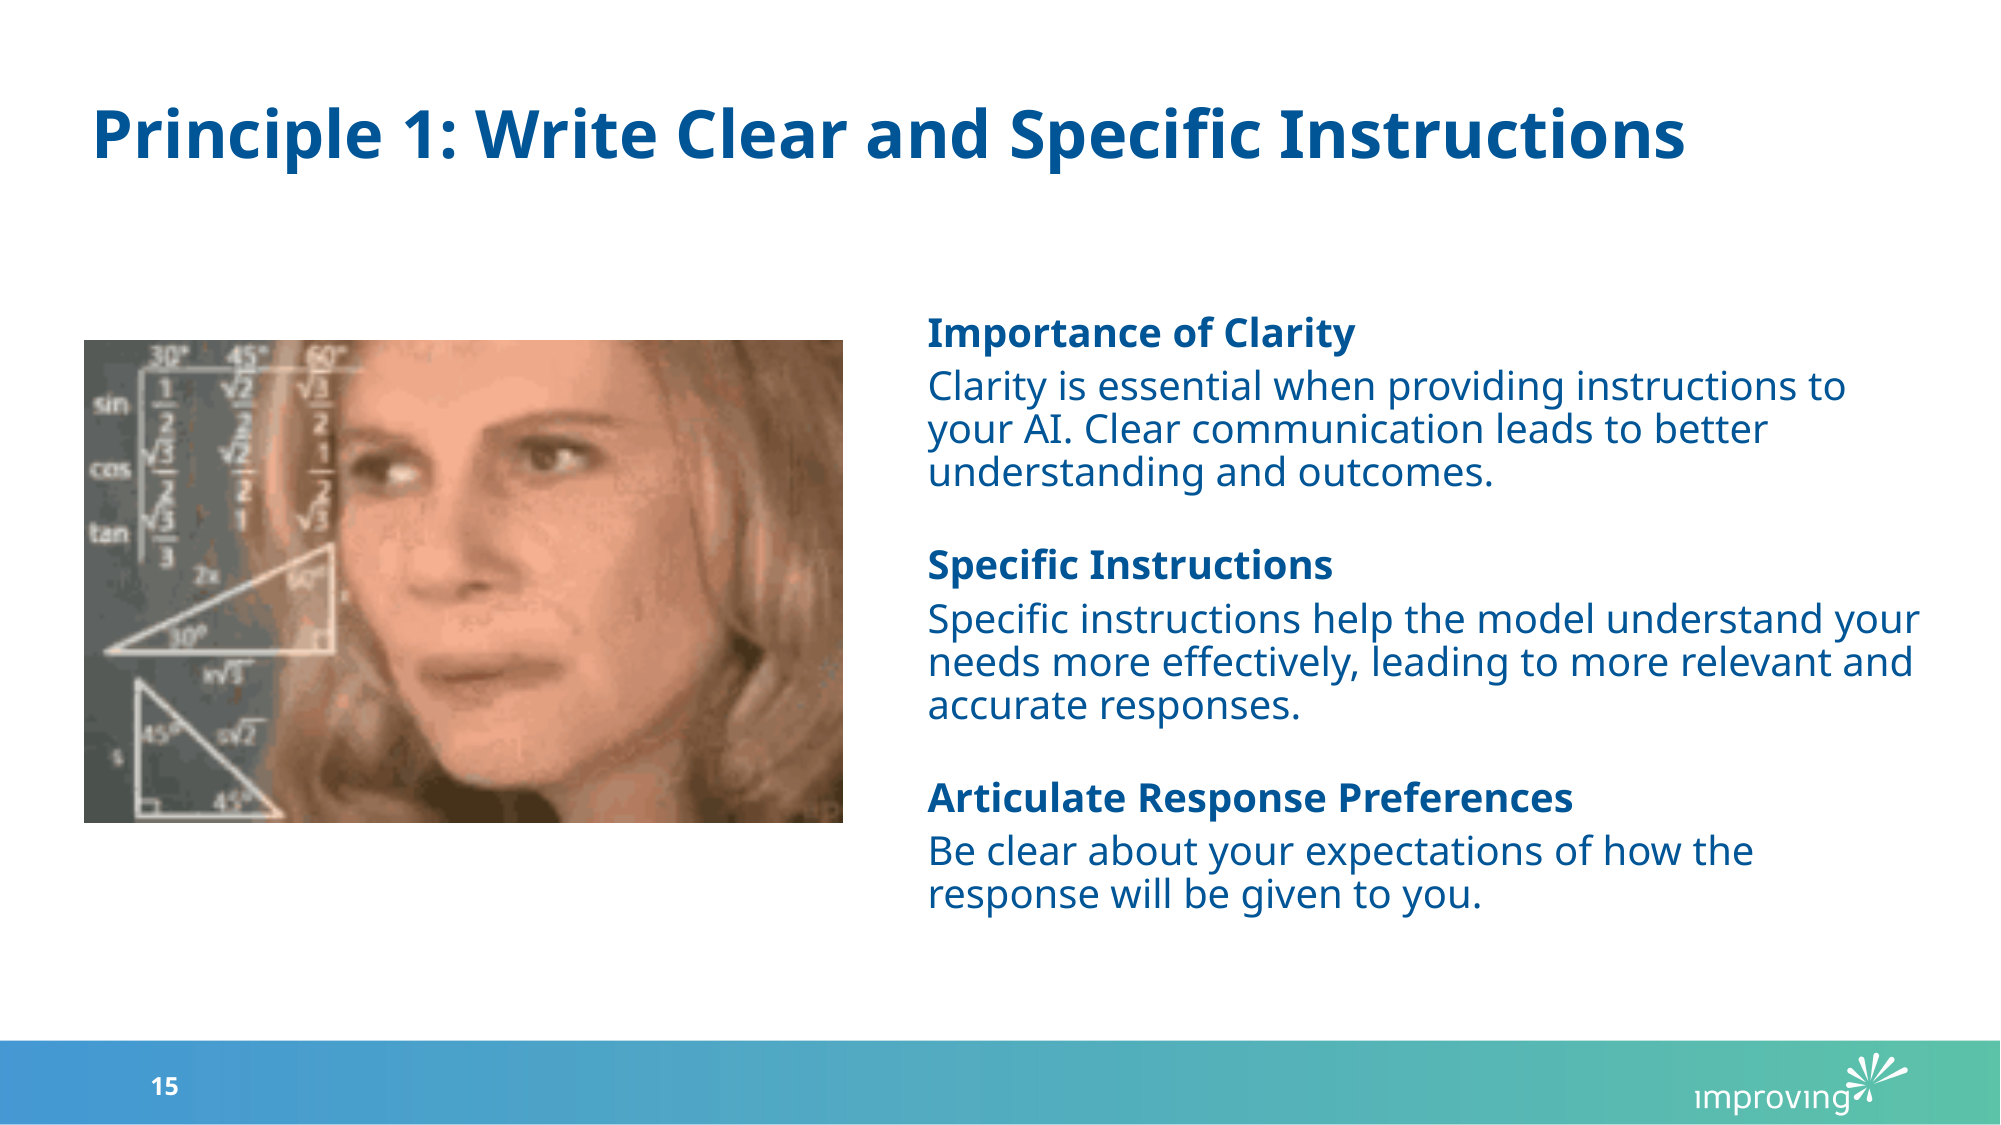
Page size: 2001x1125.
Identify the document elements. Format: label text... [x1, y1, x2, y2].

title Principle 1: Write Clear and Specific Instructions [76, 71, 1924, 181]
list Importance of Clarity Clarity is essential when providing instructions to your AI. Clear communication leads to better understanding and outcomes. Specific Instructions Specific instructions help the model understand your needs more effectively, leading to more relevant and accurate responses. Articulate Response Preferences Be clear about your expectations of how the response will be given to you. [912, 305, 1950, 927]
picture [0, 0, 2000, 1125]
